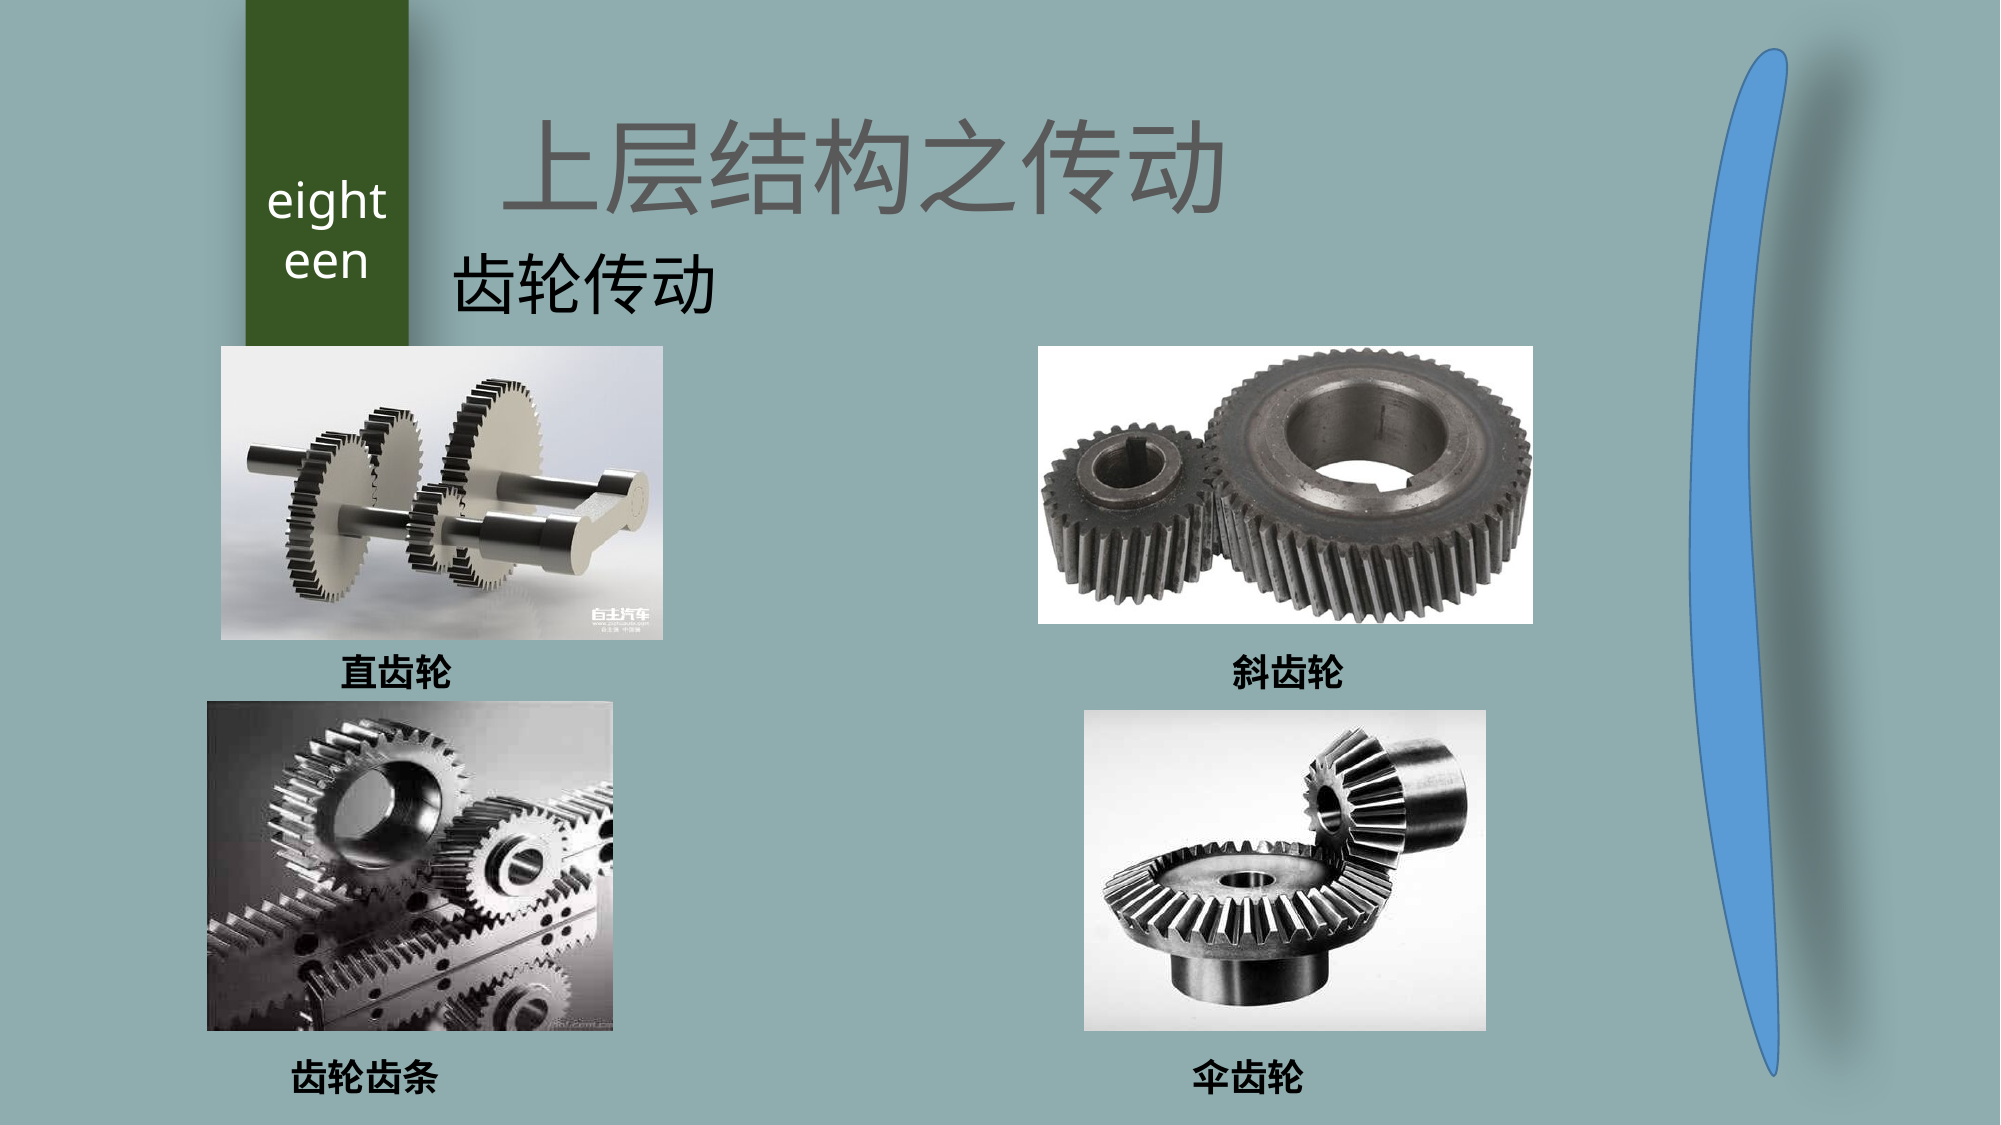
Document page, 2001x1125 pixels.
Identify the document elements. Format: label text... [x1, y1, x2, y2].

text_box 上层结构之传动 [484, 94, 1244, 235]
text_box [1688, 48, 1789, 1078]
picture [1038, 346, 1533, 624]
text_box 直齿轮 [325, 641, 594, 701]
picture [1084, 710, 1486, 1032]
text_box eighteen [244, 0, 410, 346]
text_box 伞齿轮 [1177, 1046, 1446, 1107]
text_box 齿轮齿条 [275, 1046, 544, 1107]
text_box 斜齿轮 [1218, 641, 1486, 701]
text_box 齿轮传动 [435, 235, 733, 331]
picture [221, 346, 663, 640]
picture [207, 701, 613, 1032]
